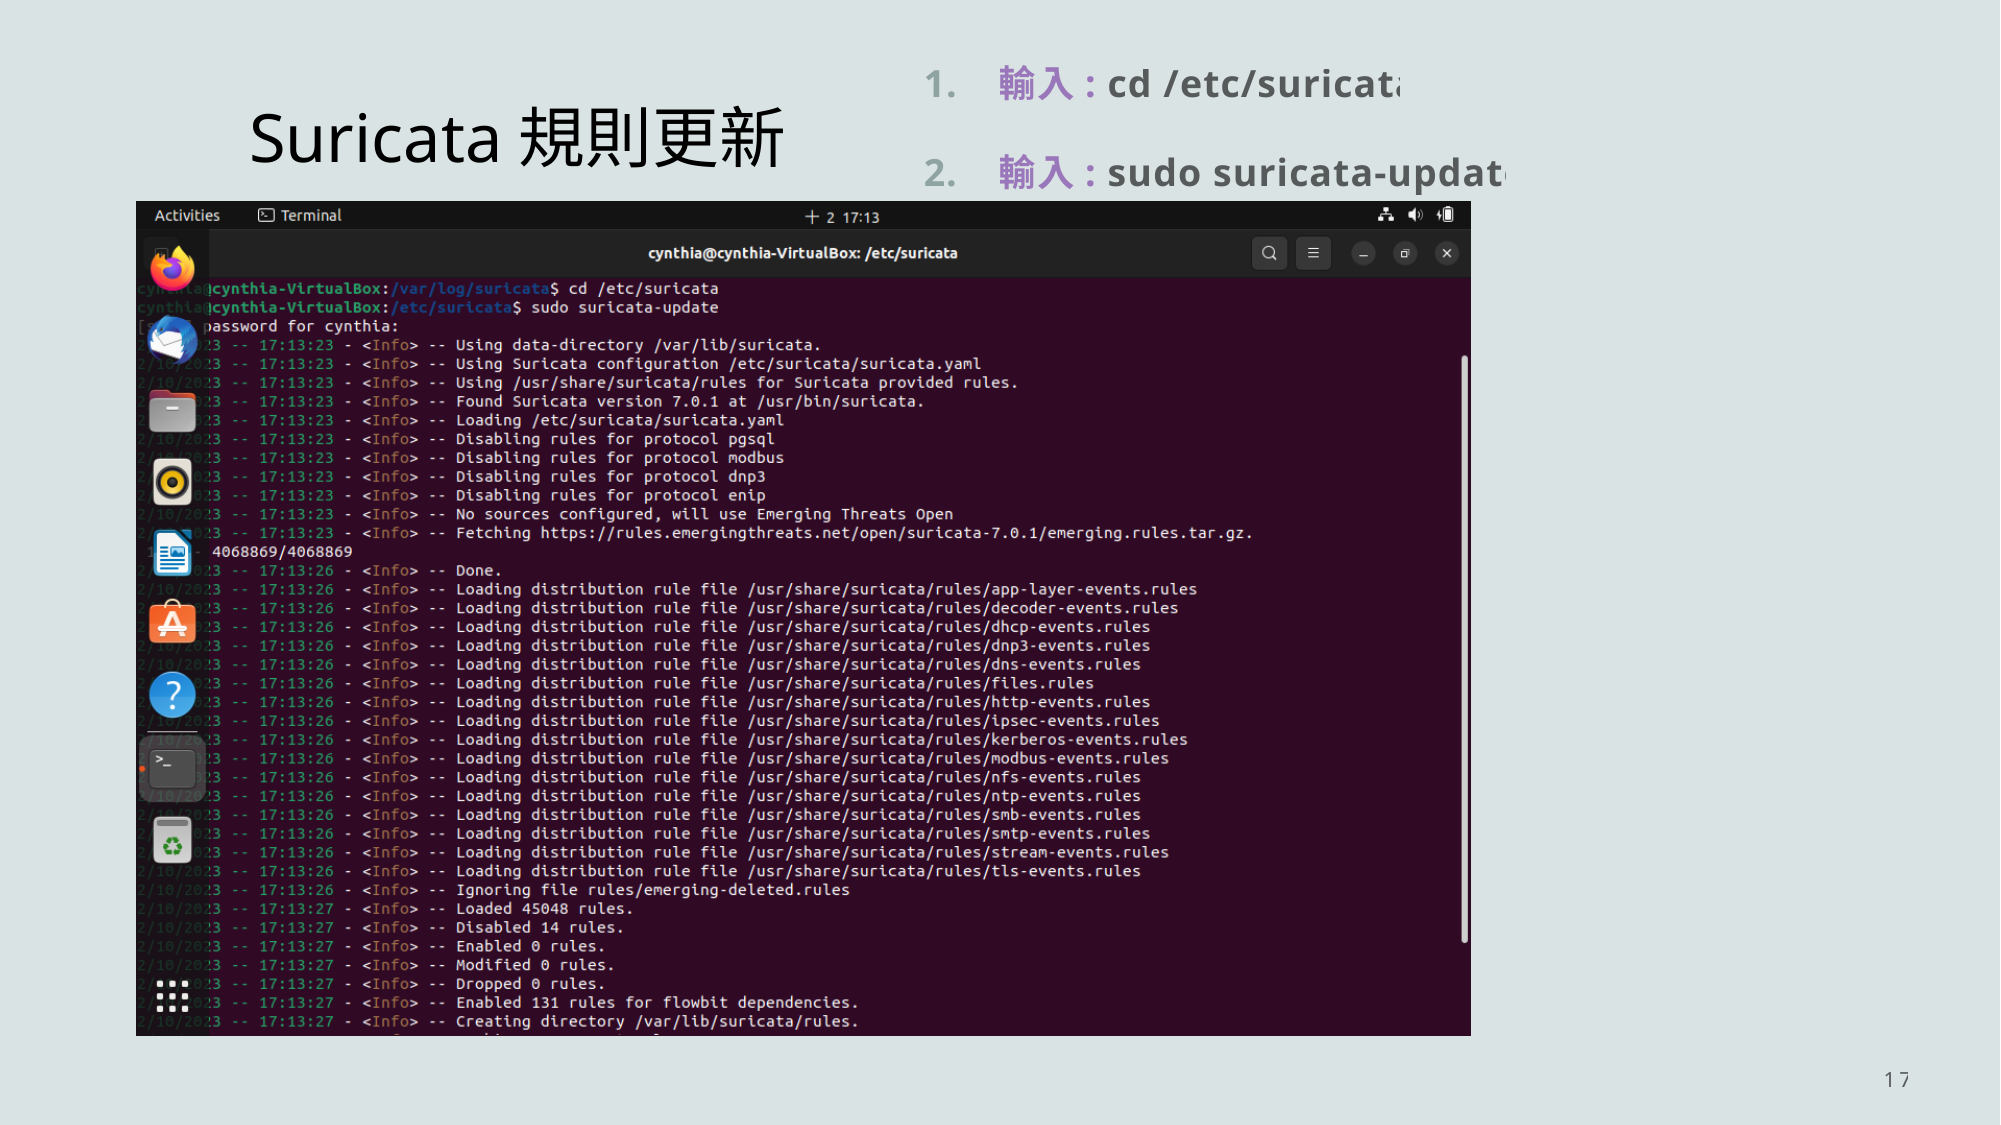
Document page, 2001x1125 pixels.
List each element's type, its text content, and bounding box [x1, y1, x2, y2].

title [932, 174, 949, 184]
title Suricata規則更新 [86, 87, 932, 184]
text_box 輸入: cd /etc/suricata 輸入: sudo suricata-update [908, 30, 2000, 174]
slide_number 17 [1637, 1042, 1927, 1119]
picture [136, 201, 1471, 1036]
